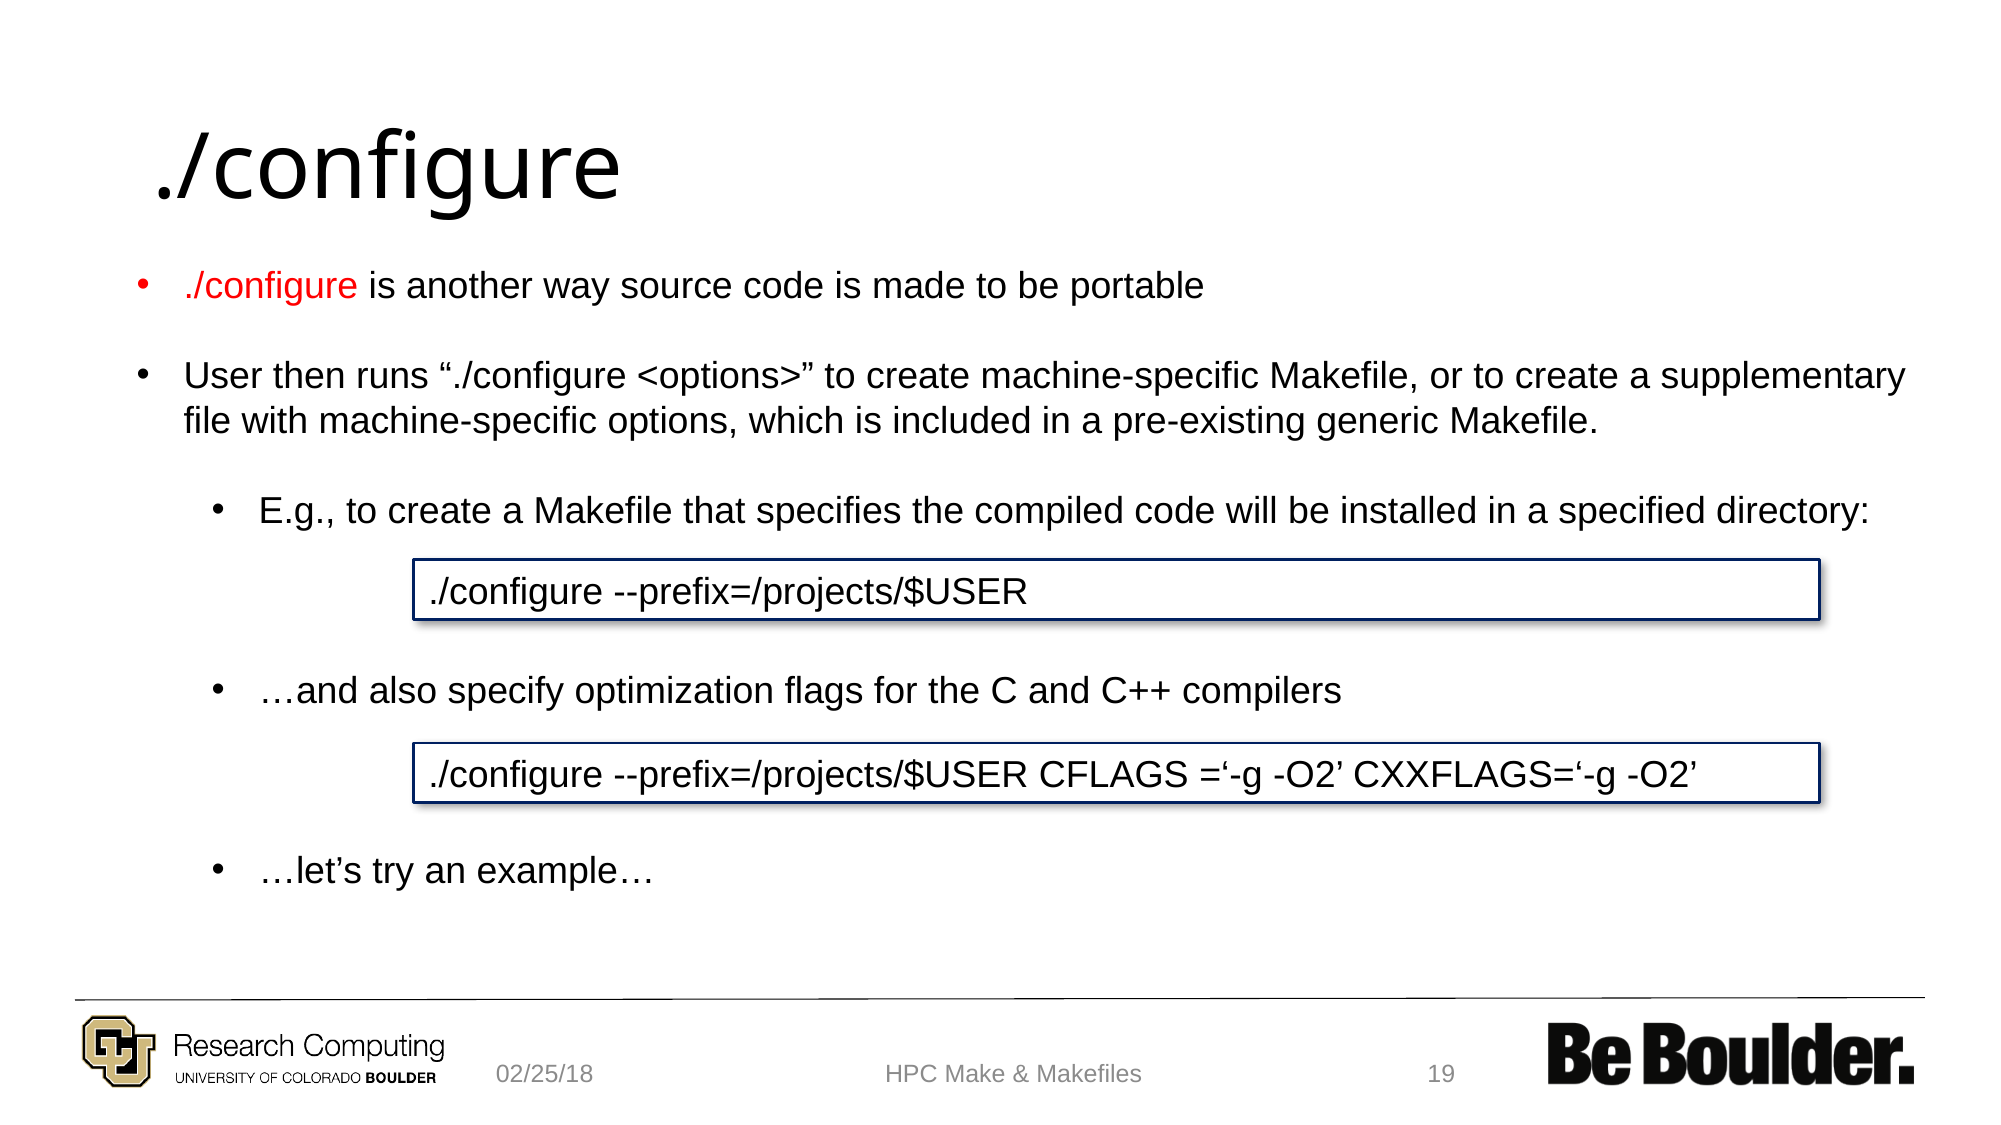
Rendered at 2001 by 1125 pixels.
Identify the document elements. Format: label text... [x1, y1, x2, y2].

picture [1524, 1015, 1938, 1088]
slide_number 19 [1412, 1042, 1525, 1103]
text_box ./configure --prefix=/projects/$USER CFLAGS =‘-g -O2’ CXXFLAGS=‘-g -O2’ [413, 742, 1820, 803]
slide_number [480, 1042, 615, 1103]
text_box ./configure --prefix=/projects/$USER [413, 559, 1820, 620]
picture [81, 1015, 444, 1088]
title ./configure [137, 59, 1863, 253]
text_box ./configure is another way source code is made to be portable User then runs “./configure <options>” to create machine-specific Makefile, or to create a supplementary file with machine-specific options, which is included in a pre-existing generic Makefile. E.g., to create a Makefile that specifies the compiled code will be installed in a specified directory: …and also specify optimization flags for the C and C++ compilers …let’s try an example… [121, 253, 1975, 899]
footer HPC Make & Makefiles [676, 1042, 1352, 1103]
